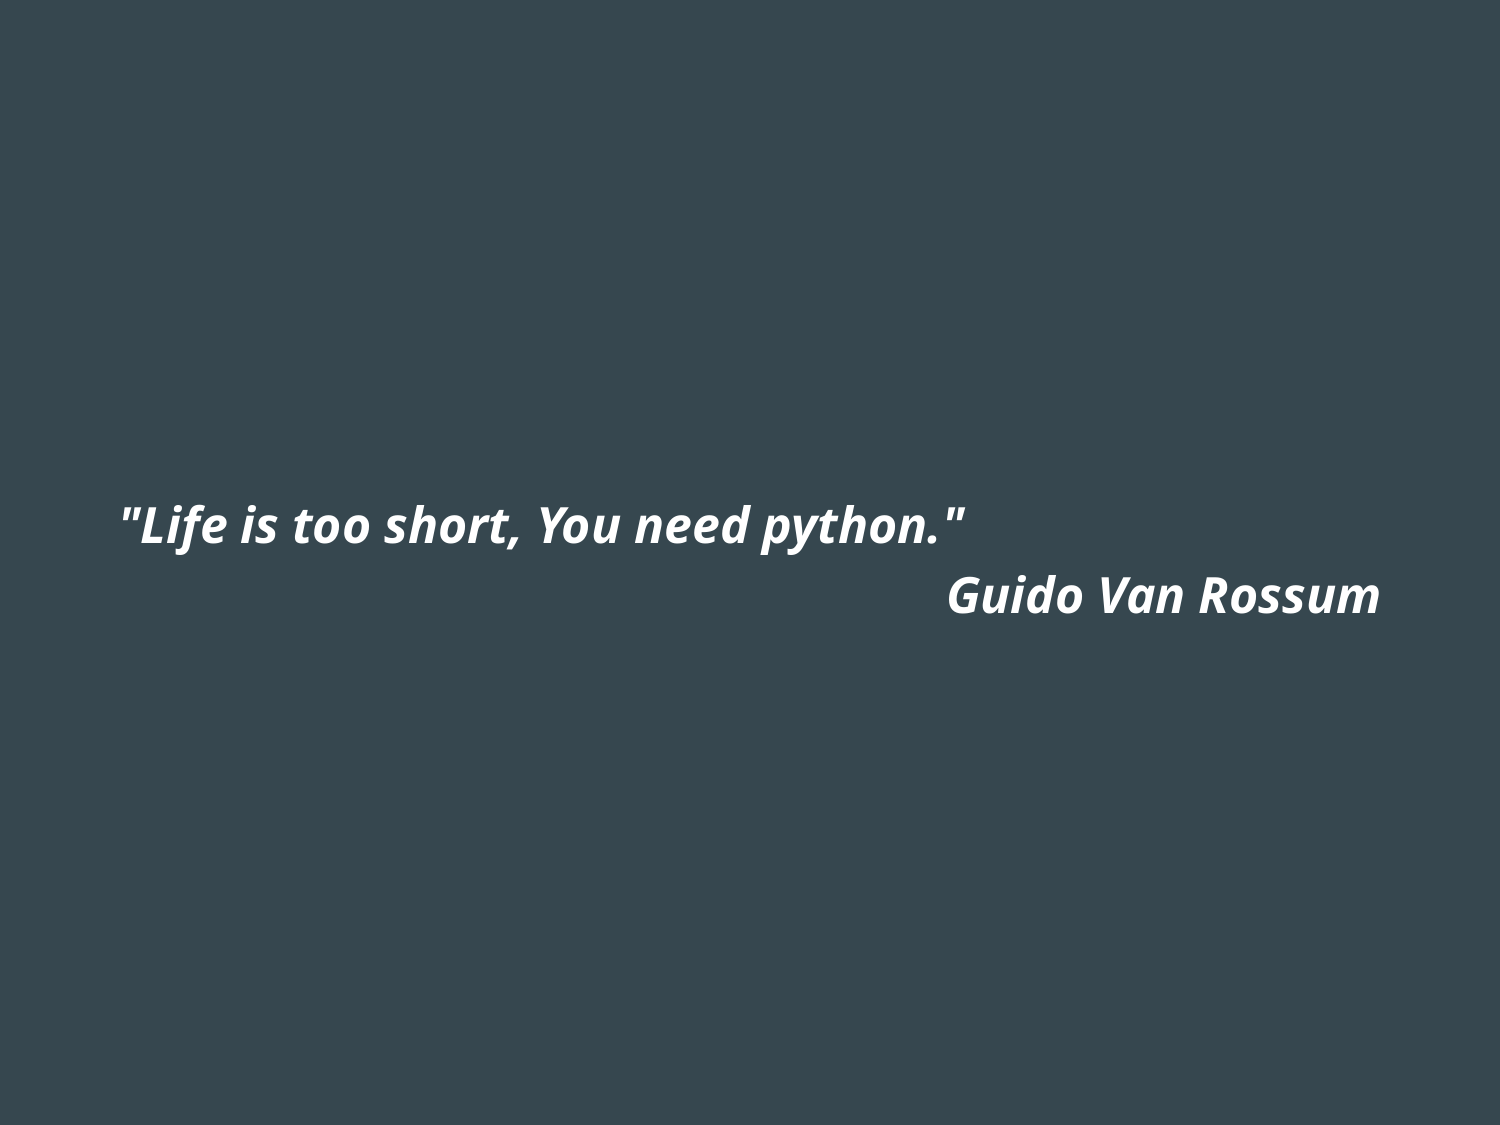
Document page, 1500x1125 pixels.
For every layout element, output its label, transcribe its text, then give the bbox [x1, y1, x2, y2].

list "Life is too short, You need python." Guido Van Rossum [103, 205, 1397, 920]
